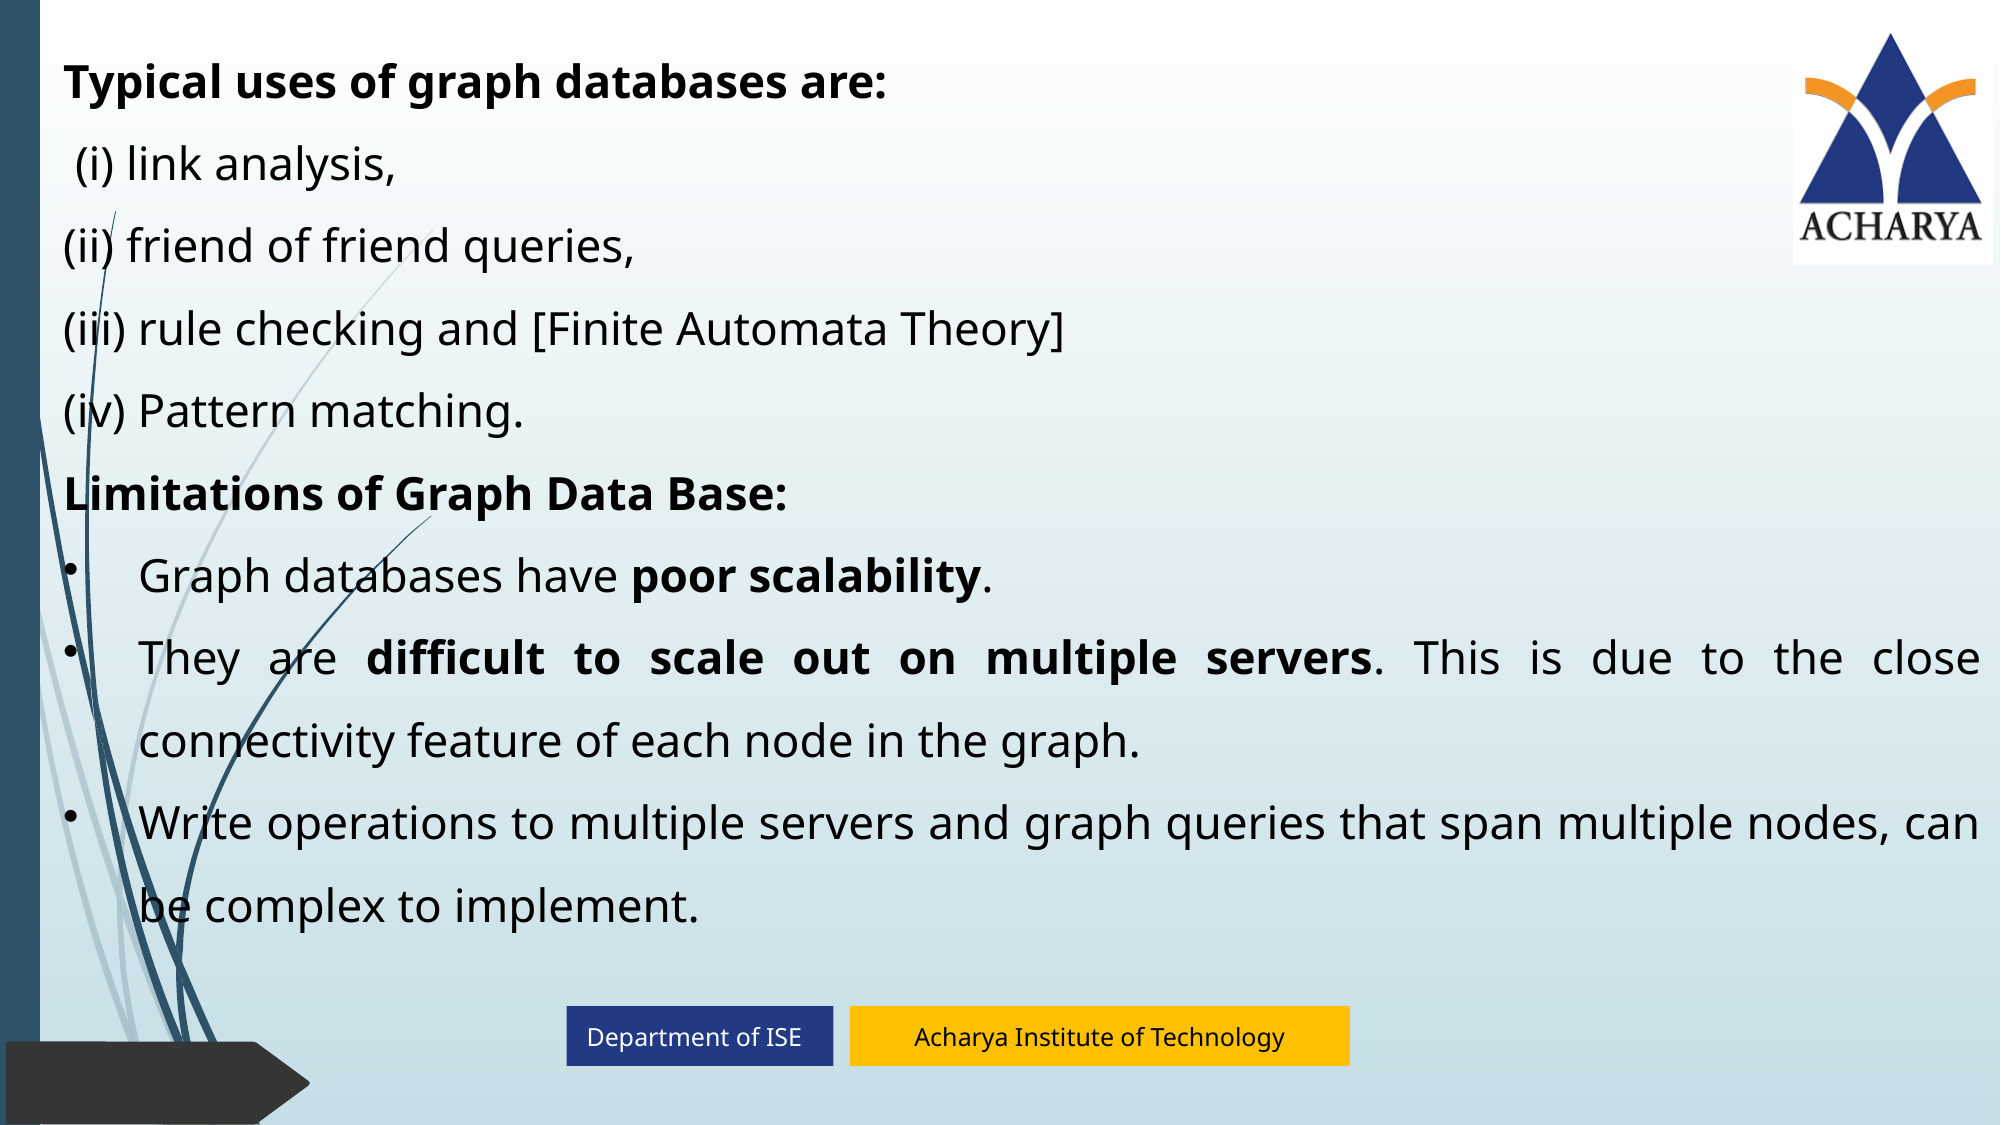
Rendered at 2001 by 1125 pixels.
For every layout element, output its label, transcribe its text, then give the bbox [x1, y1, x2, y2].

list Typical uses of graph databases are: (i) link analysis, (ii) friend of friend queries, (iii) rule checking and [Finite Automata Theory] (iv) Pattern matching. Limitations of Graph Data Base: Graph databases have poor scalability. They are difficult to scale out on multiple servers. This is due to the close connectivity feature of each node in the graph. Write operations to multiple servers and graph queries that span multiple nodes, can be complex to implement. [63, 24, 1982, 1009]
